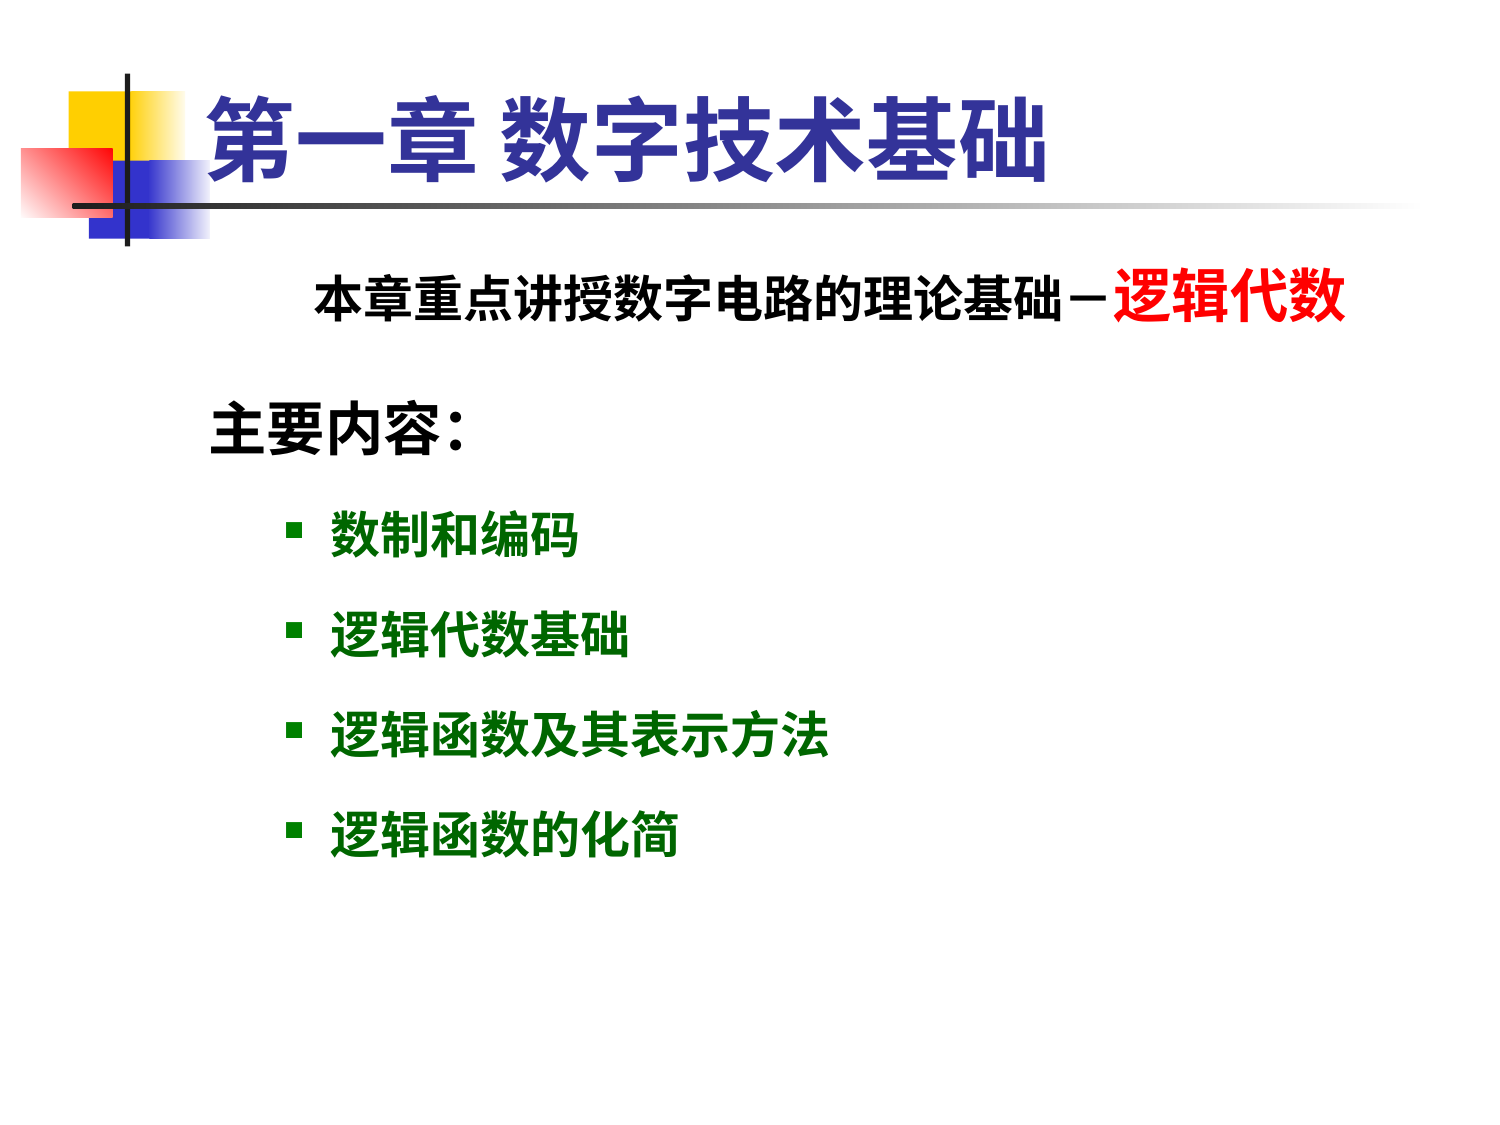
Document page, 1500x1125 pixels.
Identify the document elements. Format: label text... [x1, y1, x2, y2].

text_box 主要内容： 数制和编码 逻辑代数基础 逻辑函数及其表示方法 逻辑函数的化简 [193, 350, 1013, 925]
list 本章重点讲授数字电路的理论基础－逻辑代数 [212, 237, 1425, 340]
title 第一章 数字技术基础 [188, 12, 1468, 200]
